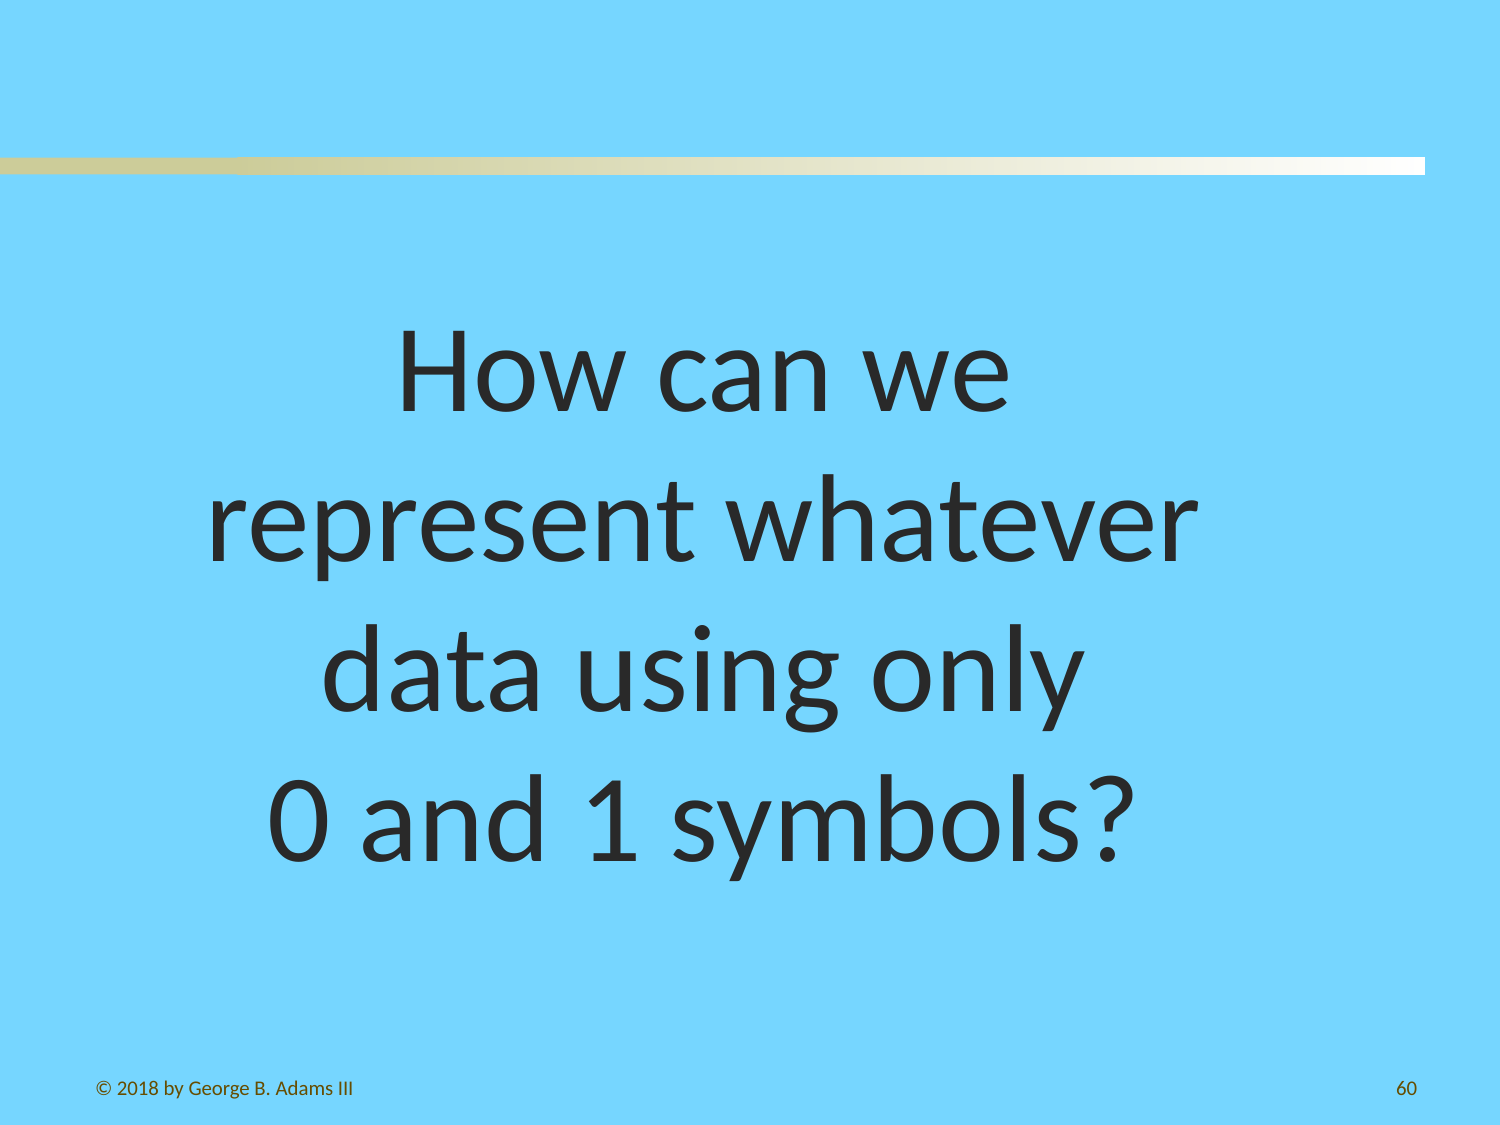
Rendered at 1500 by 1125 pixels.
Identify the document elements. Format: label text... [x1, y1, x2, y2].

slide_number 192 [1119, 1067, 1433, 1099]
slide_number © 2018 by George B. Adams III [79, 1067, 406, 1099]
text_box How can we represent whatever data using only 0 and 1 symbols? [189, 278, 1219, 894]
